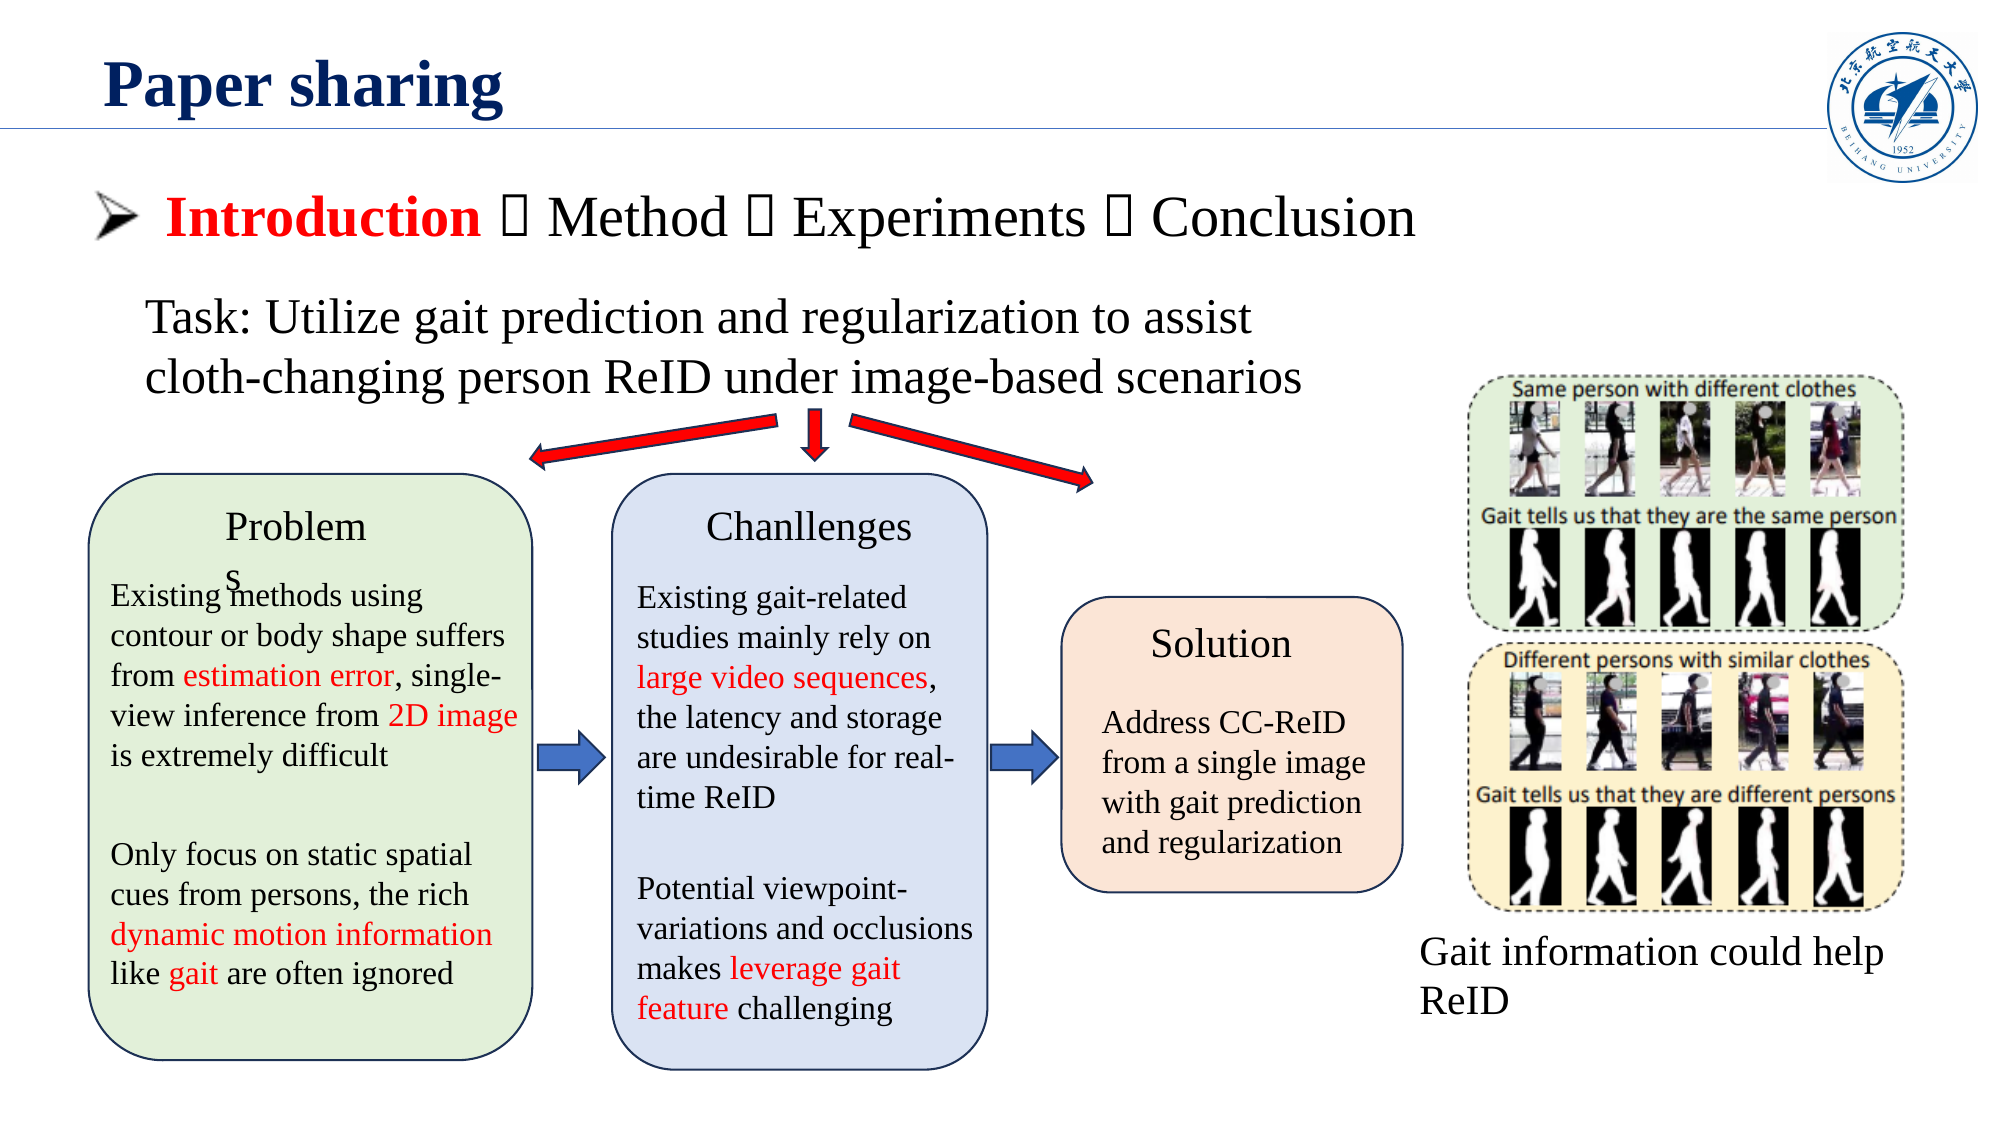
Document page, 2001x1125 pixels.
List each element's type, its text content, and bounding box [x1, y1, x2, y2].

text_box [87, 472, 534, 1062]
text_box Problems [210, 491, 398, 607]
text_box [536, 729, 607, 786]
text_box Paper sharing [88, 32, 520, 127]
text_box [1060, 595, 1404, 894]
text_box [528, 413, 779, 472]
text_box Introduction  Method  Experiments  Conclusion [151, 171, 1517, 256]
text_box Address CC-ReID from a single image with gait prediction and regularization [1086, 693, 1391, 868]
text_box Task: Utilize gait prediction and regularization to assist cloth-changing person ReID under image-based scenarios [129, 275, 1360, 411]
text_box Solution [1135, 608, 1329, 674]
text_box Gait information could help ReID [1404, 915, 2000, 1031]
text_box Existing methods using contour or body shape suffers from estimation error, single-view inference from 2D image is extremely difficult [95, 565, 540, 781]
text_box Only focus on static spatial cues from persons, the rich dynamic motion information like gait are often ignored [95, 824, 540, 999]
picture [1460, 367, 1914, 915]
text_box Existing gait-related studies mainly rely on large video sequences, the latency and storage are undesirable for real-time ReID [622, 567, 983, 822]
text_box [611, 472, 989, 1071]
text_box Chanllenges [691, 491, 935, 557]
text_box Potential viewpoint-variations and occlusions makes leverage gait feature challenging [622, 859, 1004, 1034]
text_box [799, 408, 830, 463]
picture [86, 180, 152, 248]
text_box [989, 729, 1060, 786]
text_box [848, 412, 1094, 494]
picture [1827, 30, 1978, 183]
